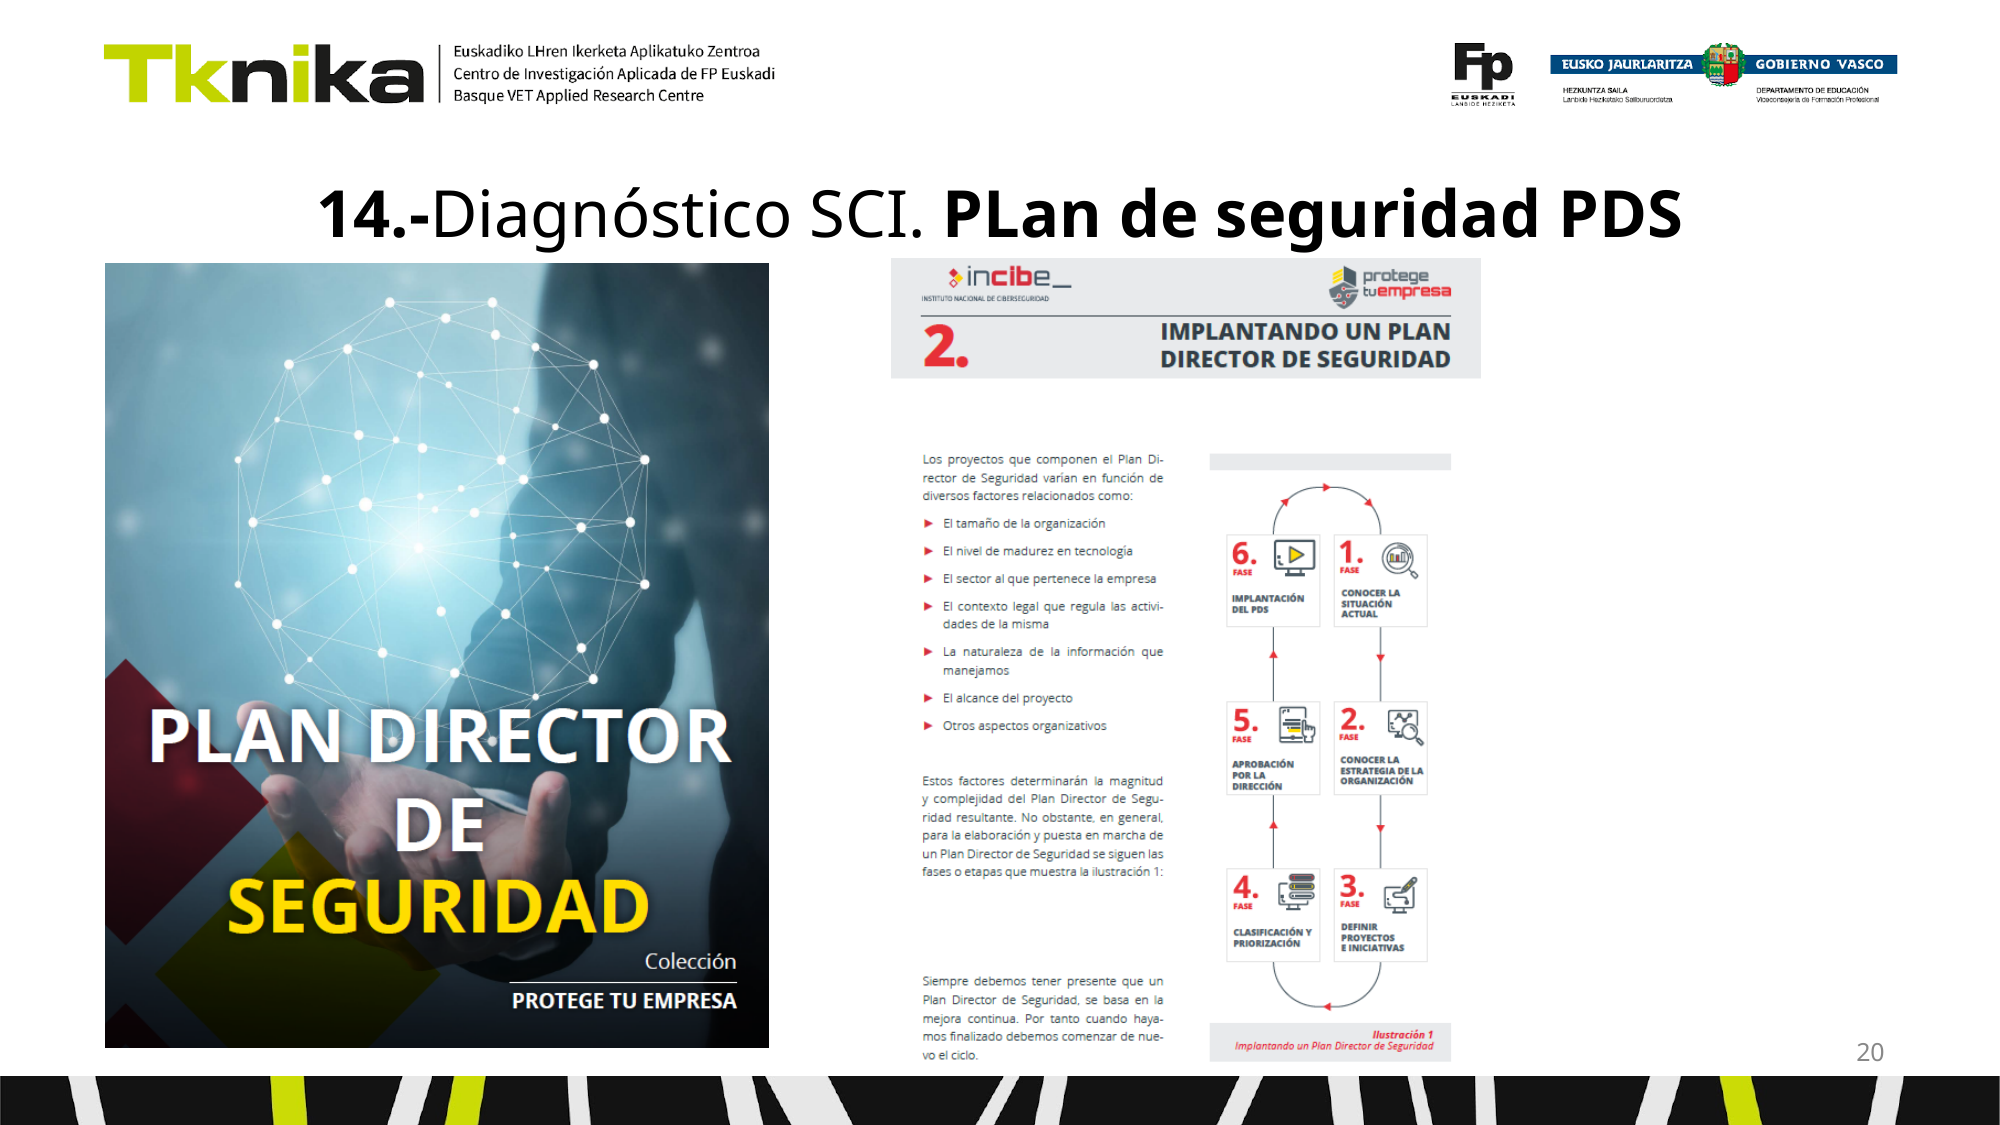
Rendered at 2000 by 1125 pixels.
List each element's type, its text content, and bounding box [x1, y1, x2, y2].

title 14.-Diagnóstico SCI. PLan de seguridad PDS [207, 164, 1792, 259]
picture [0, 258, 2000, 1125]
picture [104, 263, 769, 1048]
picture [102, 42, 1898, 106]
slide_number ‹#› [1433, 1023, 1900, 1084]
